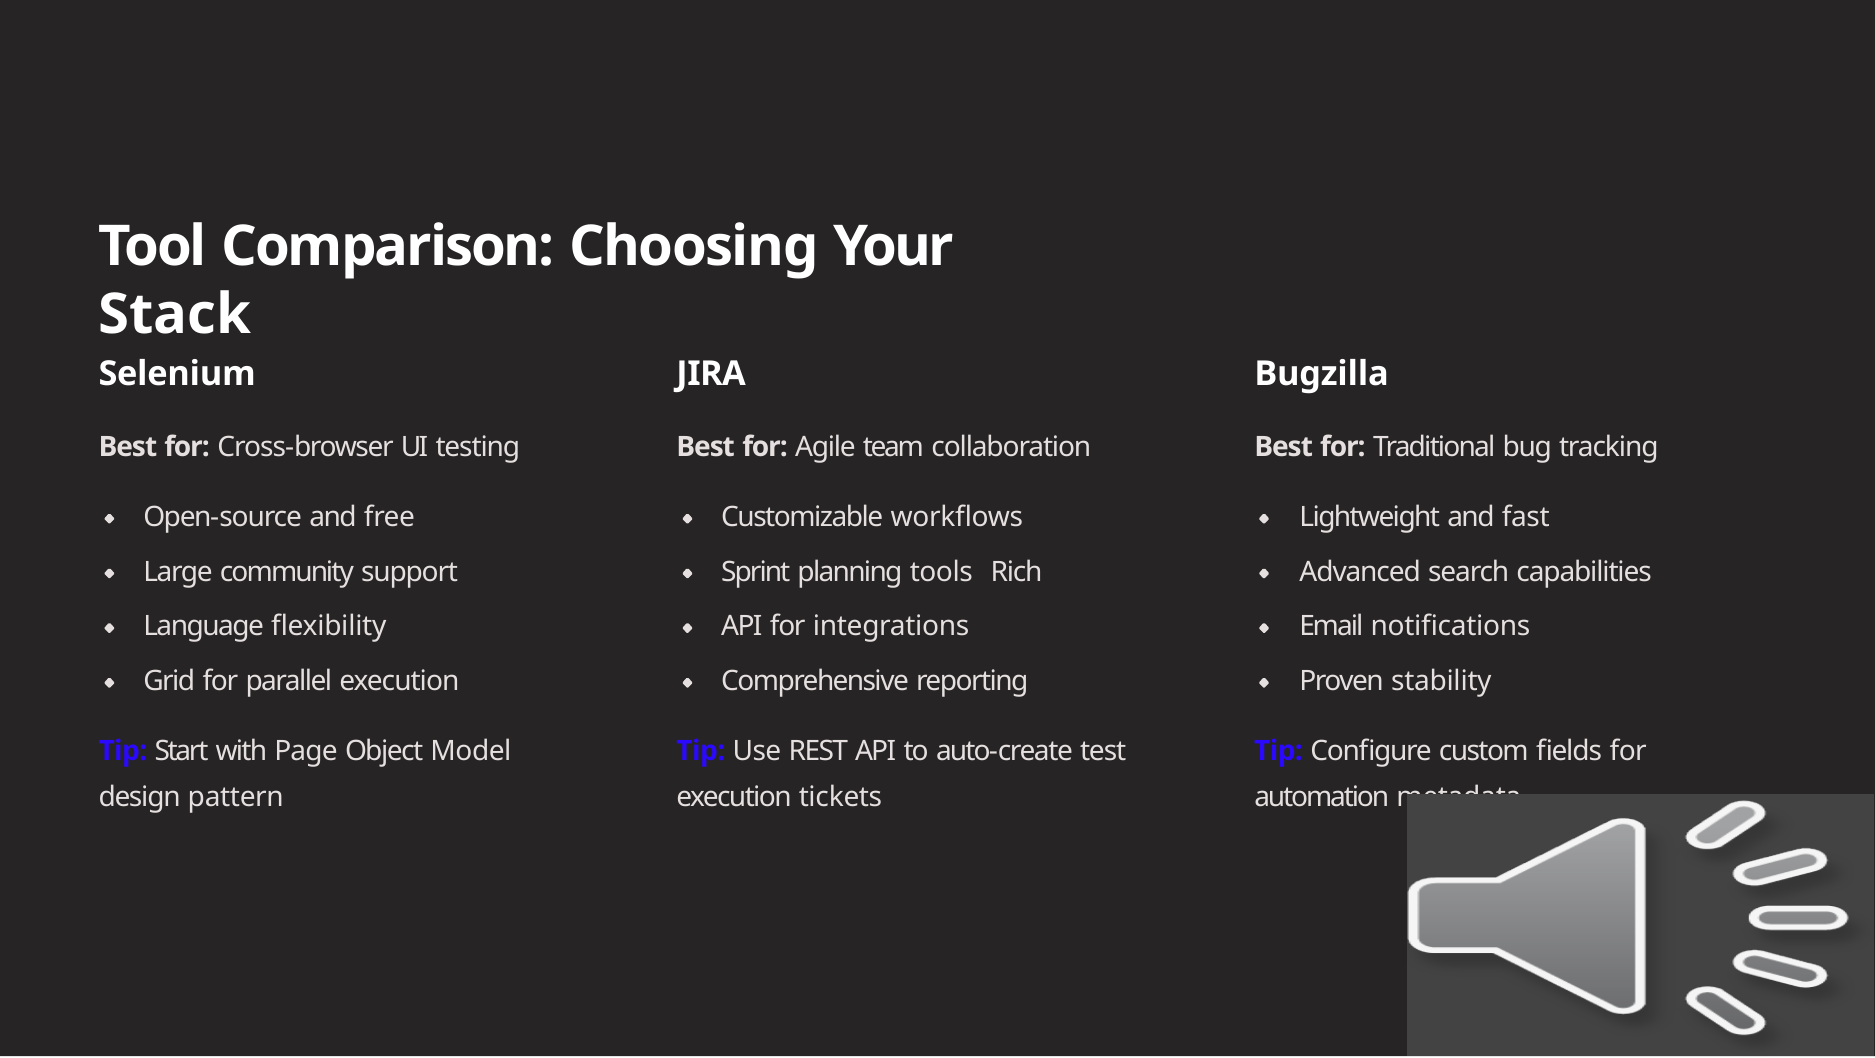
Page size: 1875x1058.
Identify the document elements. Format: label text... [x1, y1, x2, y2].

text_box Selenium Best for: Cross-browser UI testing [96, 348, 540, 462]
text_box Tip: Start with Page Object Model design pattern [96, 719, 532, 812]
text_box [1259, 514, 1269, 524]
text_box [682, 678, 693, 688]
text_box Tip: Use REST API to auto-create test execution tickets [674, 719, 1158, 812]
text_box [682, 514, 693, 524]
picture [1405, 793, 1875, 1058]
text_box [104, 514, 115, 524]
text_box [1259, 568, 1269, 579]
text_box [1259, 678, 1269, 688]
text_box JIRA Best for: Agile team collaboration [674, 348, 1106, 462]
text_box [682, 623, 693, 633]
text_box [1259, 623, 1269, 633]
text_box Open-source and free Large community support Language flexibility Grid for parallel execution [141, 496, 476, 696]
text_box [104, 623, 115, 633]
text_box [104, 678, 115, 688]
text_box Tip: Configure custom fields for automation metadata [1252, 719, 1664, 812]
text_box [682, 568, 693, 579]
text_box Lightweight and fast Advanced search capabilities Email notifications Proven stability [1297, 496, 1677, 696]
text_box Customizable workflows Sprint planning tools Rich API for integrations Comprehensive reporting [719, 496, 1050, 696]
title Tool Comparison: Choosing Your Stack [96, 207, 1113, 386]
text_box Bugzilla Best for: Traditional bug tracking [1252, 348, 1677, 462]
text_box [104, 568, 115, 579]
